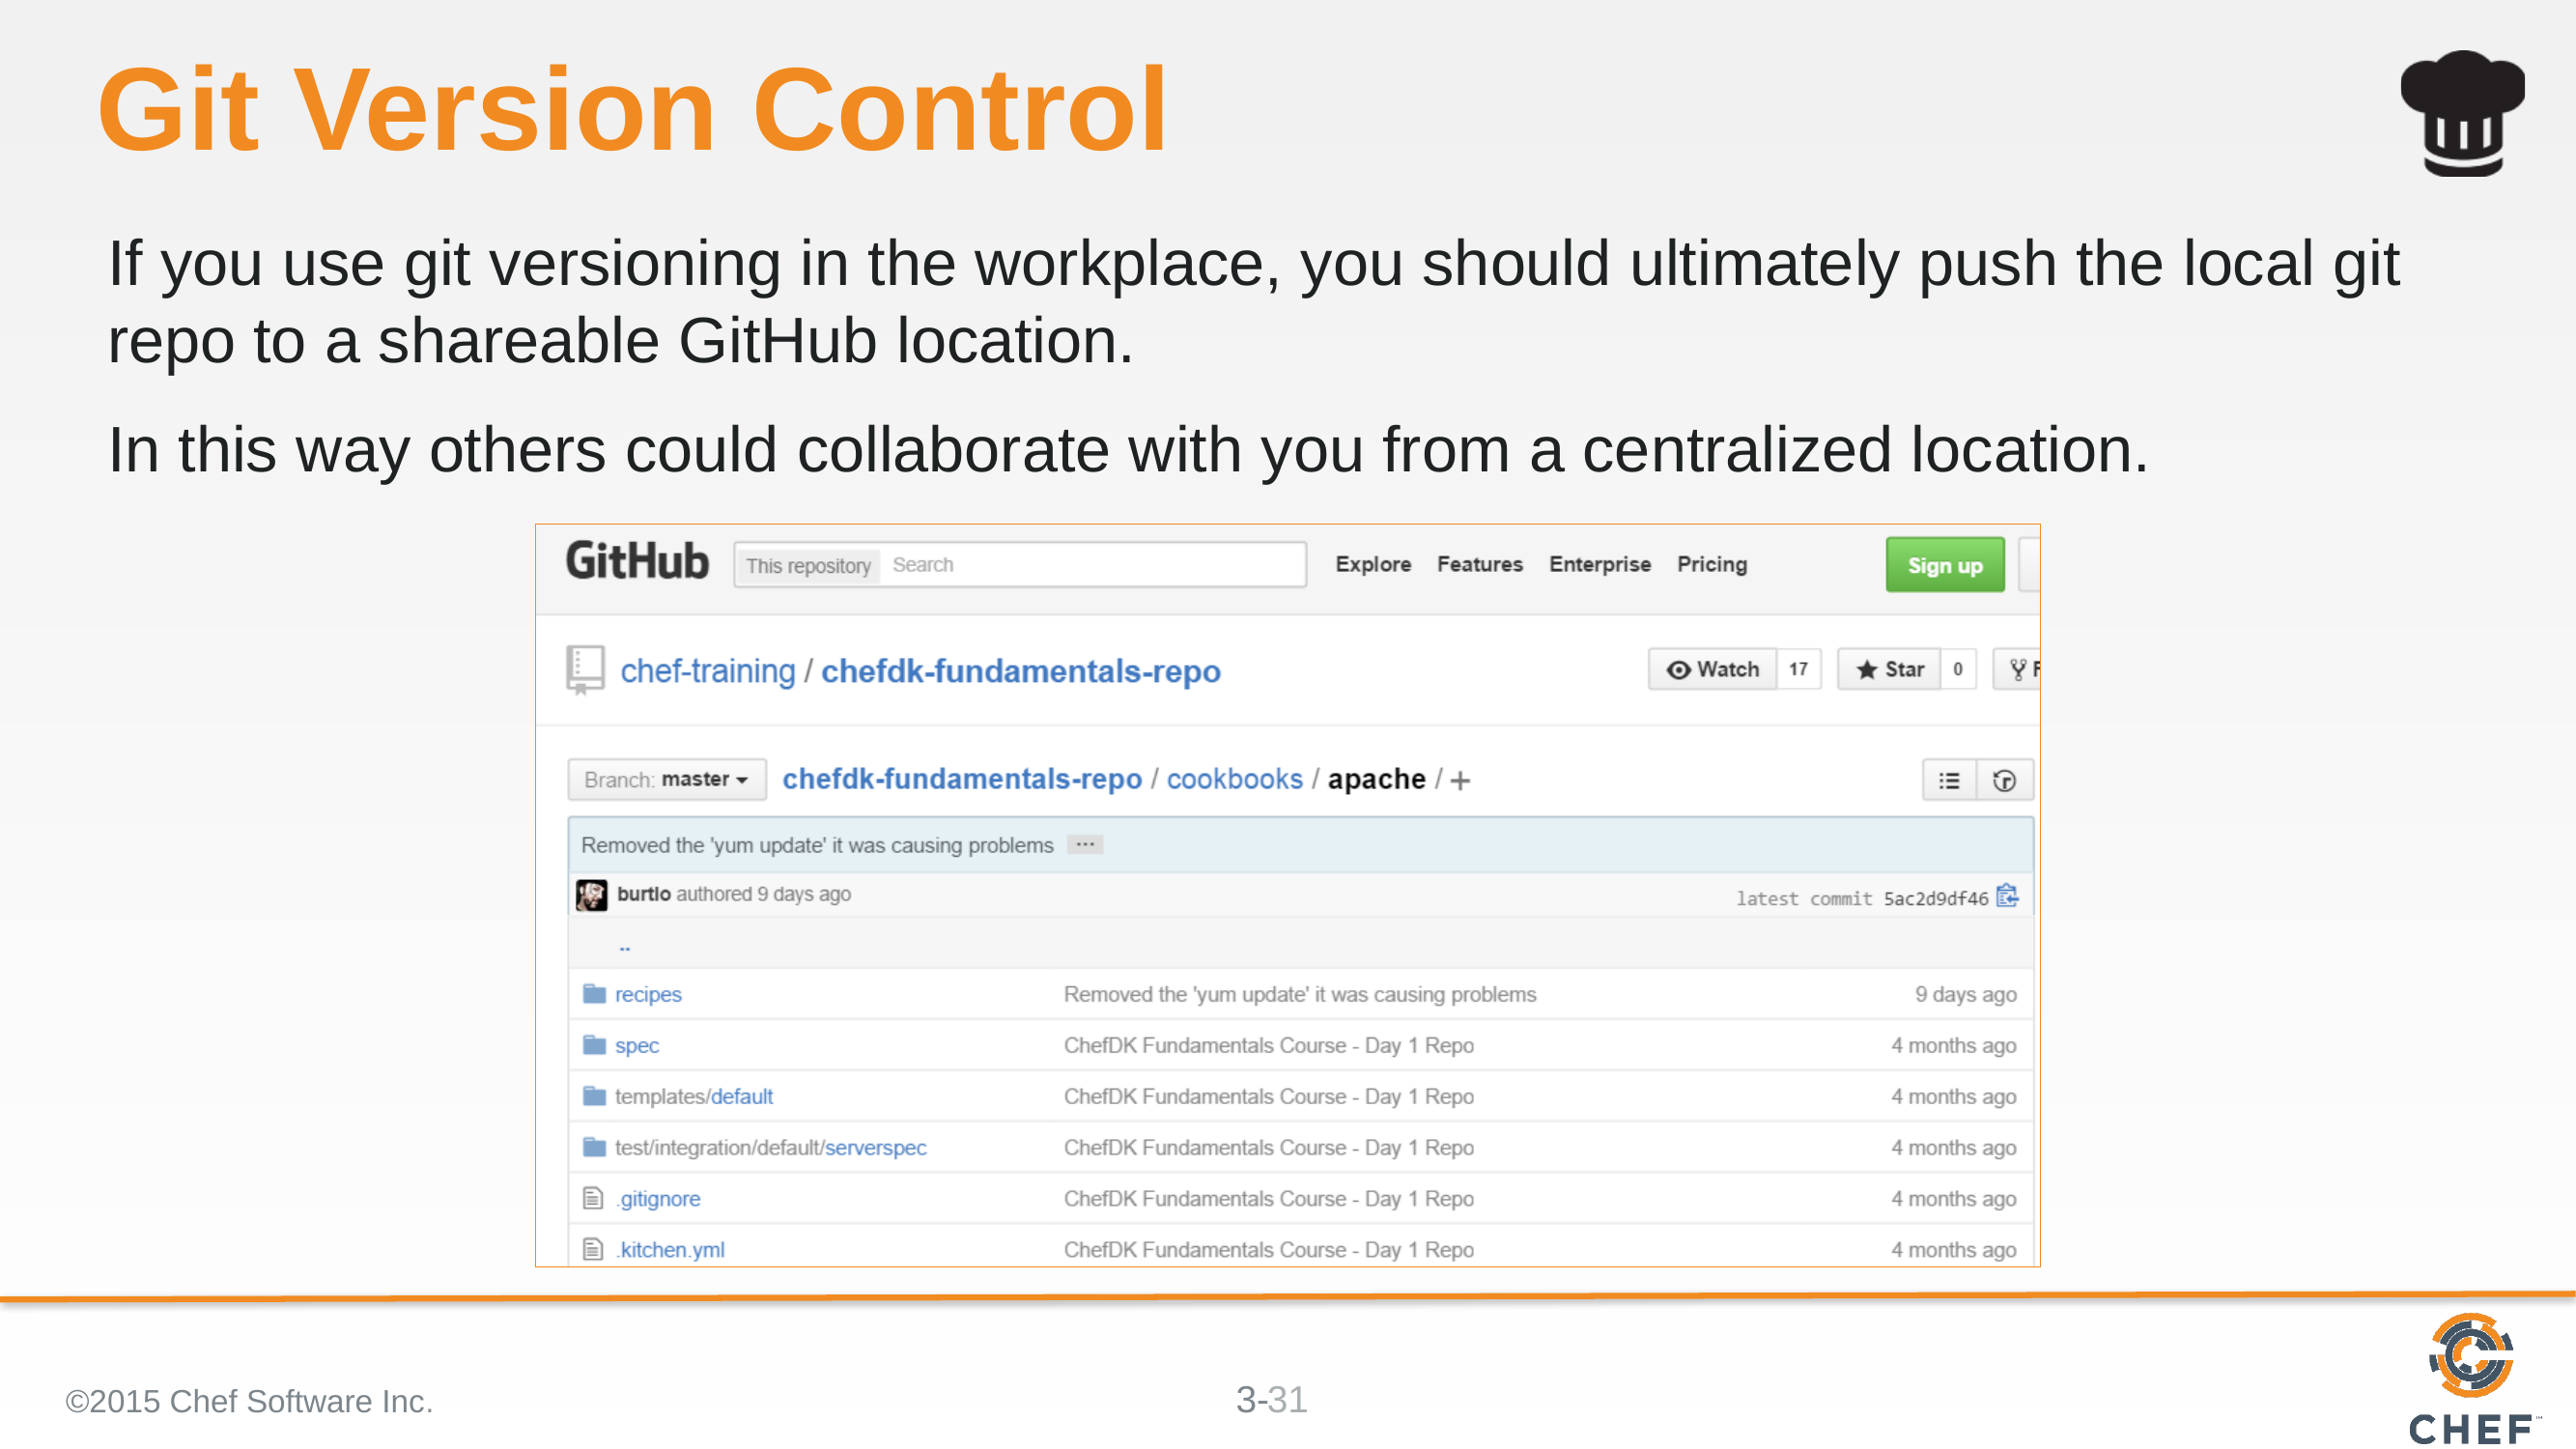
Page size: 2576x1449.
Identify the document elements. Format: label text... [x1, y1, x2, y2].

footer ©2015 Chef Software Inc. [51, 1359, 952, 1440]
title Git Version Control [96, 48, 2463, 180]
slide_number 31 [998, 1359, 1578, 1437]
picture [2399, 1297, 2550, 1449]
picture [534, 524, 2041, 1267]
list If you use git versioning in the workplace, you should ultimately push the local git repo to a shareable GitHub location. In this way others could collaborate with you from a centralized location. [107, 221, 2469, 608]
